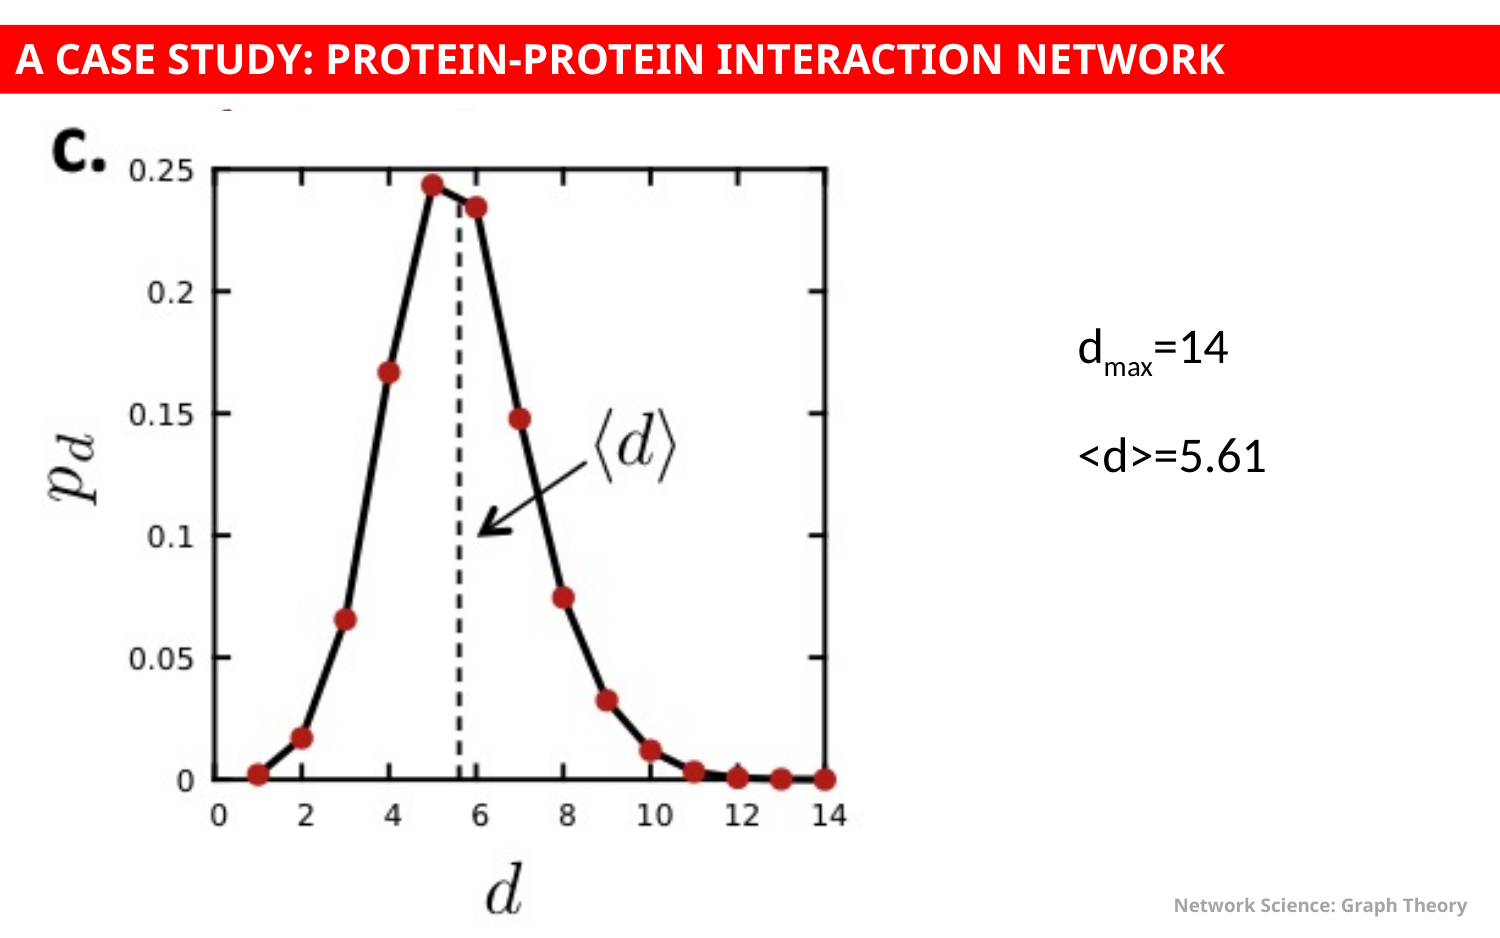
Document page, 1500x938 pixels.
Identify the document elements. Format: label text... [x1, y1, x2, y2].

text_box <d>=5.61 [1062, 414, 1308, 491]
text_box dmax=14 [1062, 306, 1271, 382]
text_box Network Science: Graph Theory [1062, 885, 1488, 924]
picture [30, 107, 872, 938]
text_box A CASE STUDY: PROTEIN-PROTEIN INTERACTION NETWORK [0, 24, 1500, 94]
